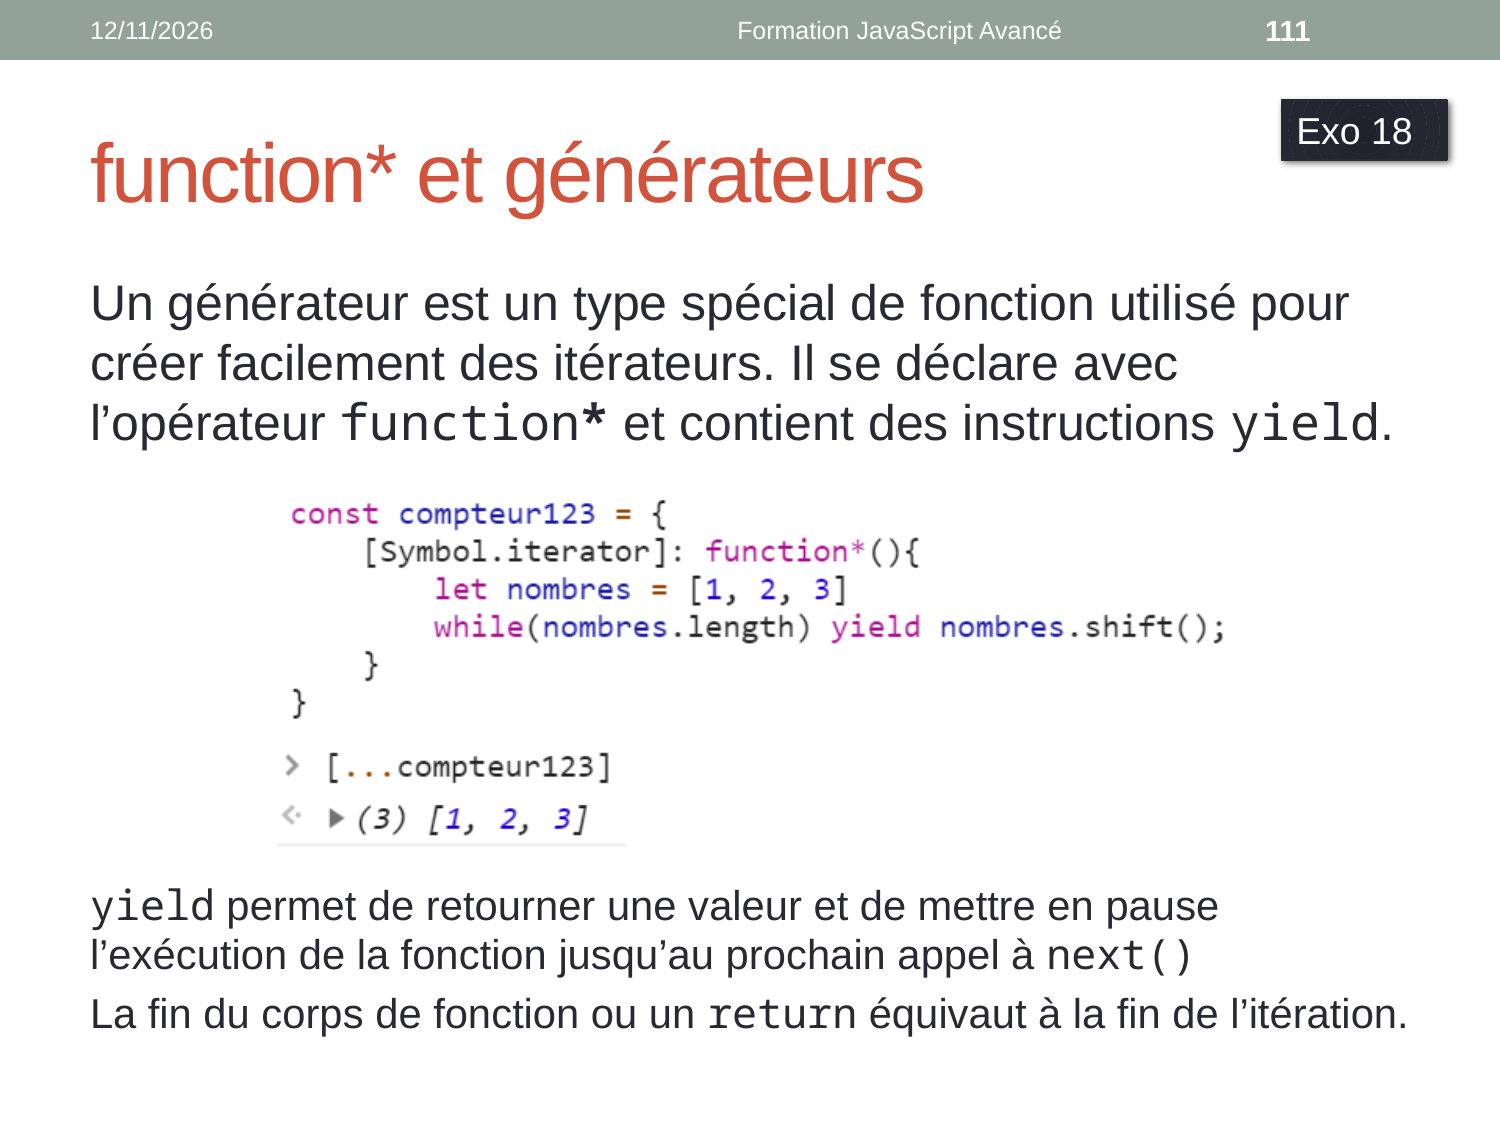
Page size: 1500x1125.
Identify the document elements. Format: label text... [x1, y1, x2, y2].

picture [277, 491, 1234, 730]
title function* et générateurs [75, 87, 1425, 250]
footer Formation JavaScript Avancé [562, 3, 1238, 57]
picture [277, 739, 627, 856]
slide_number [75, 3, 550, 57]
slide_number 111 [1250, 3, 1425, 57]
text_box Exo 18 [1281, 99, 1448, 161]
list Un générateur est un type spécial de fonction utilisé pour créer facilement des itérateurs. Il se déclare avec l’opérateur function* et contient des instructions yield. yield permet de retourner une valeur et de mettre en pause l’exécution de la fonction jusqu’au prochain appel à next() La fin du corps de fonction ou un return équivaut à la fin de l’itération. [75, 262, 1425, 1063]
